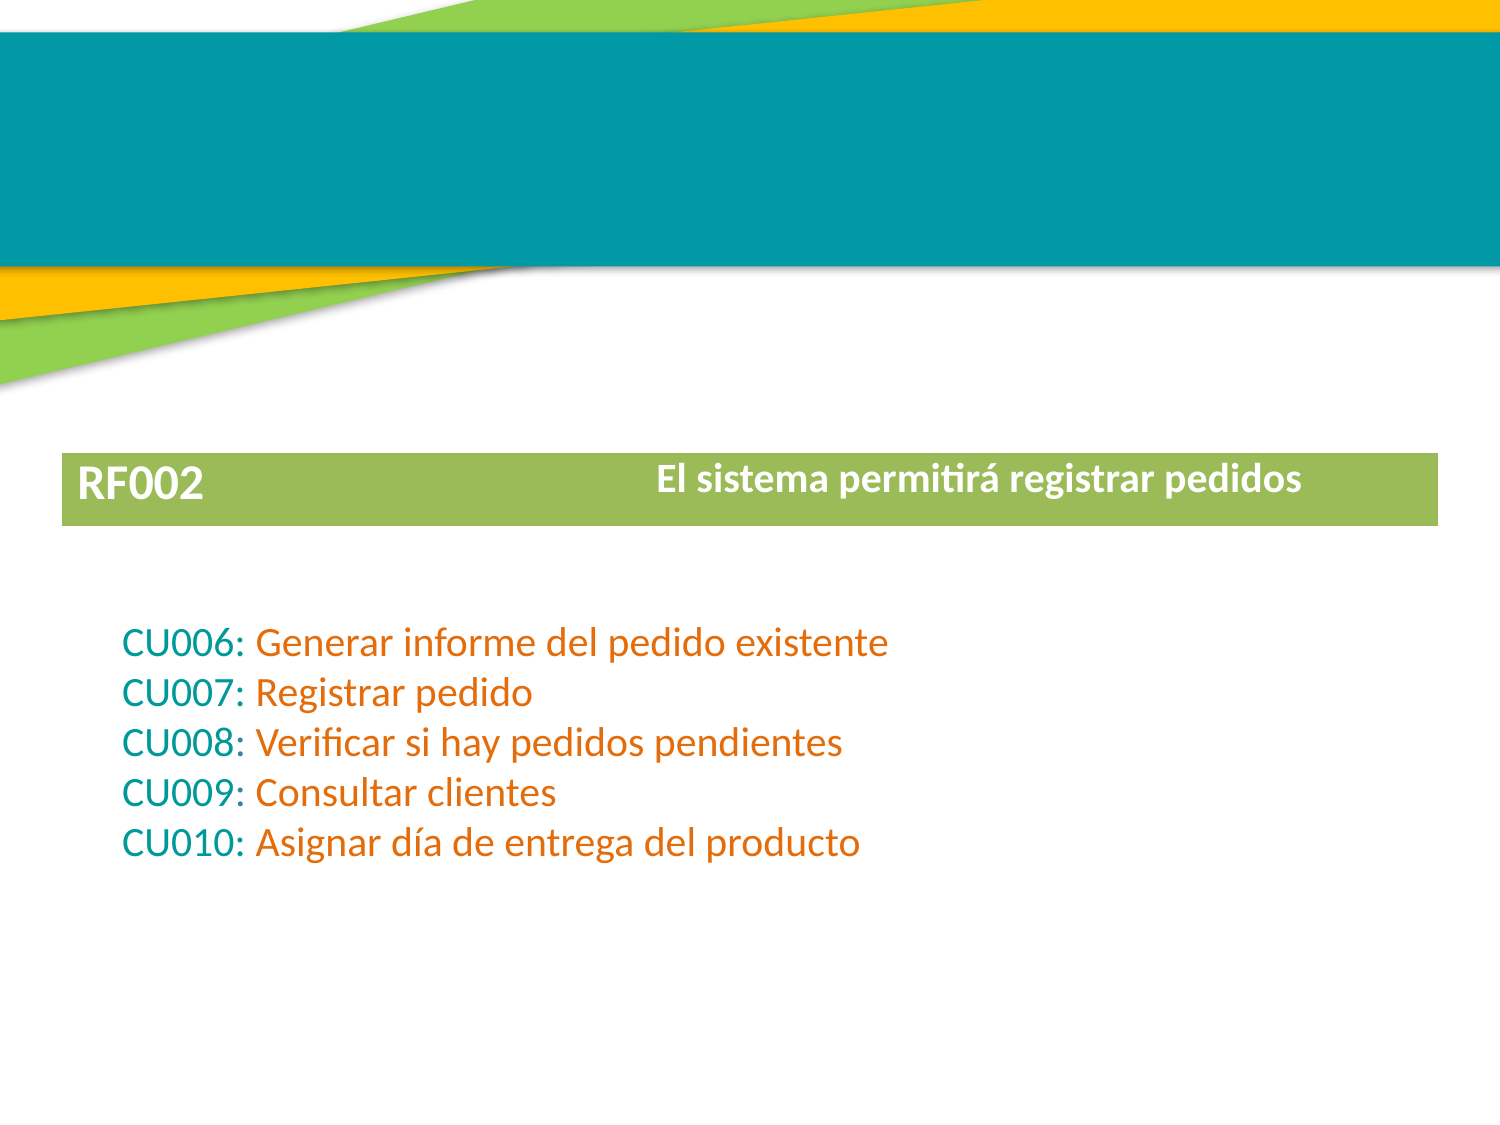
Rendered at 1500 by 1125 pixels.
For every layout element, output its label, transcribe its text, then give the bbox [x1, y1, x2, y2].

table_header RF002 [63, 455, 642, 525]
text_box CU006: Generar informe del pedido existente CU007: Registrar pedido CU008: Verificar si hay pedidos pendientes CU009: Consultar clientes CU010: Asignar día de entrega del producto [107, 606, 1220, 922]
table_header El sistema permitirá registrar pedidos [642, 455, 1437, 525]
